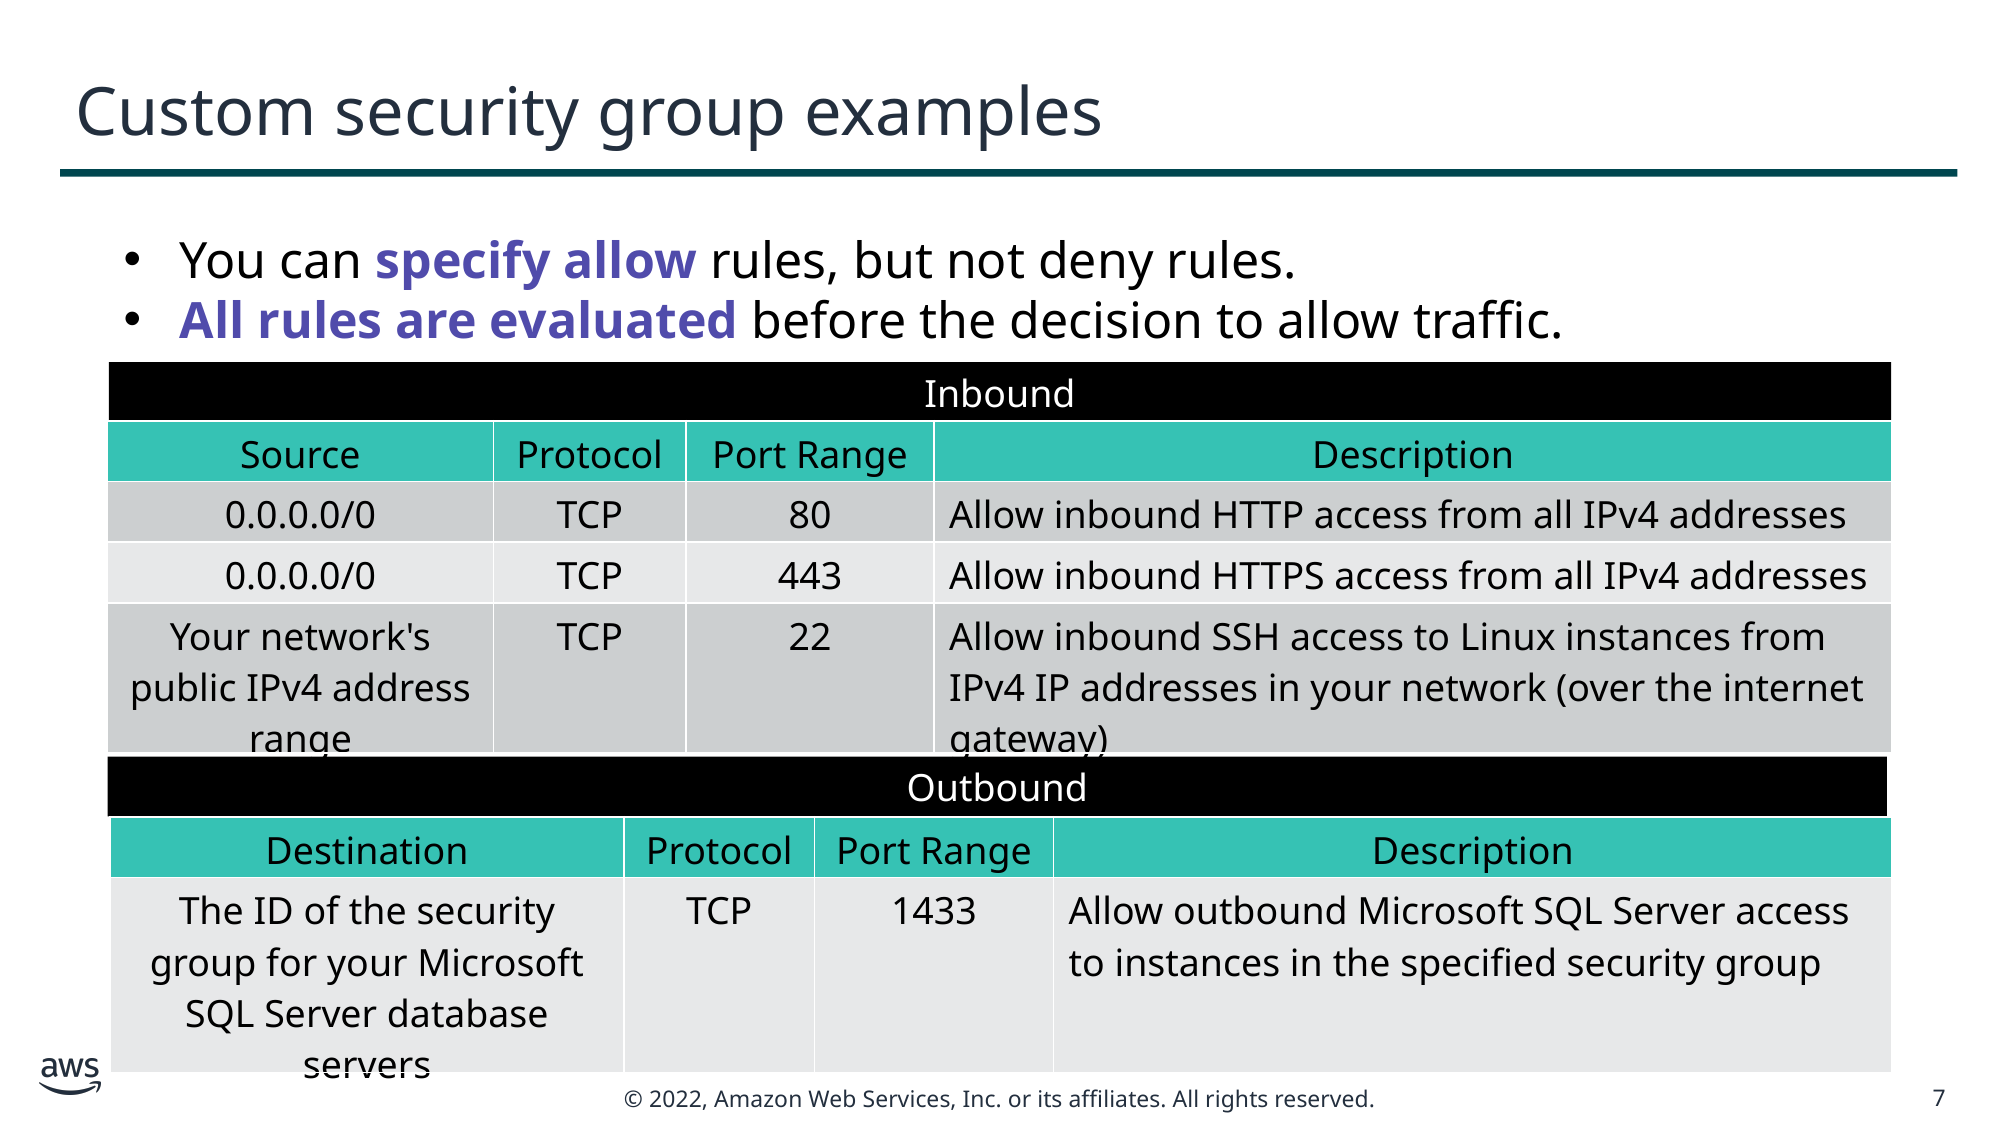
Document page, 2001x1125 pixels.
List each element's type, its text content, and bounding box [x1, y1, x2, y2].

table_header Protocol [494, 422, 685, 481]
table_cell TCP [494, 482, 685, 541]
table_cell TCP [494, 543, 685, 602]
table_cell 0.0.0.0/0 [108, 543, 493, 602]
text_box Outbound [107, 756, 1887, 817]
table_cell 0.0.0.0/0 [108, 482, 493, 541]
table_cell The ID of the security group for your Microsoft SQL Server database servers [111, 878, 623, 1072]
table_header Port Range [687, 422, 933, 481]
table_cell Allow inbound HTTP access from all IPv4 addresses [935, 482, 1891, 541]
table_cell Your network's public IPv4 address range [108, 604, 493, 752]
text_box Inbound [108, 362, 1892, 420]
table_header Description [935, 422, 1891, 481]
table_cell Allow outbound Microsoft SQL Server access to instances in the specified security group [1054, 878, 1891, 1072]
table_cell Allow inbound SSH access to Linux instances from IPv4 IP addresses in your network (over the internet gateway) [935, 604, 1891, 752]
table_header Protocol [625, 818, 814, 877]
table_cell 22 [687, 604, 933, 752]
picture [39, 1058, 101, 1095]
table_header Source [108, 422, 493, 481]
table_cell 80 [687, 482, 933, 541]
title Custom security group examples [60, 49, 1958, 170]
slide_number 7 [1881, 1077, 1961, 1121]
table_cell 1433 [815, 878, 1053, 1072]
table_cell TCP [494, 604, 685, 752]
table_header Destination [111, 818, 623, 877]
table_header Description [1054, 818, 1891, 877]
table_cell Allow inbound HTTPS access from all IPv4 addresses [935, 543, 1891, 602]
text_box You can specify allow rules, but not deny rules. All rules are evaluated before the decision to allow traffic. [108, 220, 1892, 356]
table_header Port Range [815, 818, 1053, 877]
table_cell TCP [625, 878, 814, 1072]
table_cell 443 [687, 543, 933, 602]
